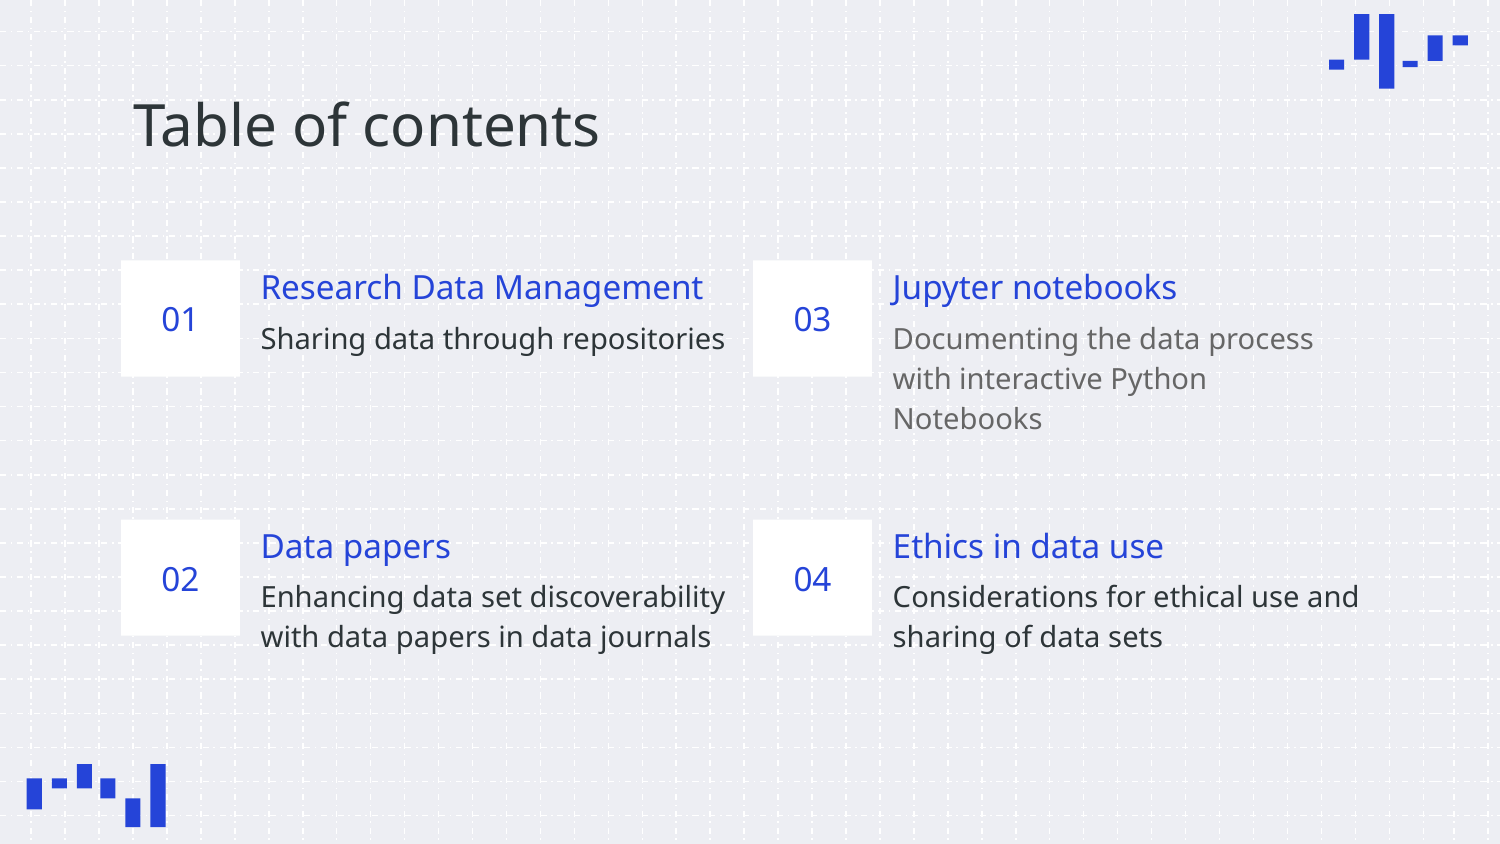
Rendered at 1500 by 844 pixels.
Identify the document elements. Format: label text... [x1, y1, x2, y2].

subtitle Data papers [245, 507, 747, 581]
subtitle Research Data Management [245, 247, 747, 322]
title Table of contents [118, 72, 1382, 167]
subtitle Ethics in data use [877, 507, 1379, 581]
subtitle Sharing data through repositories [245, 322, 747, 416]
subtitle Jupyter notebooks [877, 247, 1379, 322]
title 01 [121, 260, 240, 377]
subtitle Enhancing data set discoverability with data papers in data journals [245, 581, 747, 693]
subtitle Documenting the data process with interactive Python Notebooks [877, 322, 1379, 435]
subtitle Considerations for ethical use and sharing of data sets [877, 581, 1379, 693]
title 03 [753, 260, 872, 377]
title 04 [753, 519, 872, 636]
title 02 [121, 519, 240, 636]
